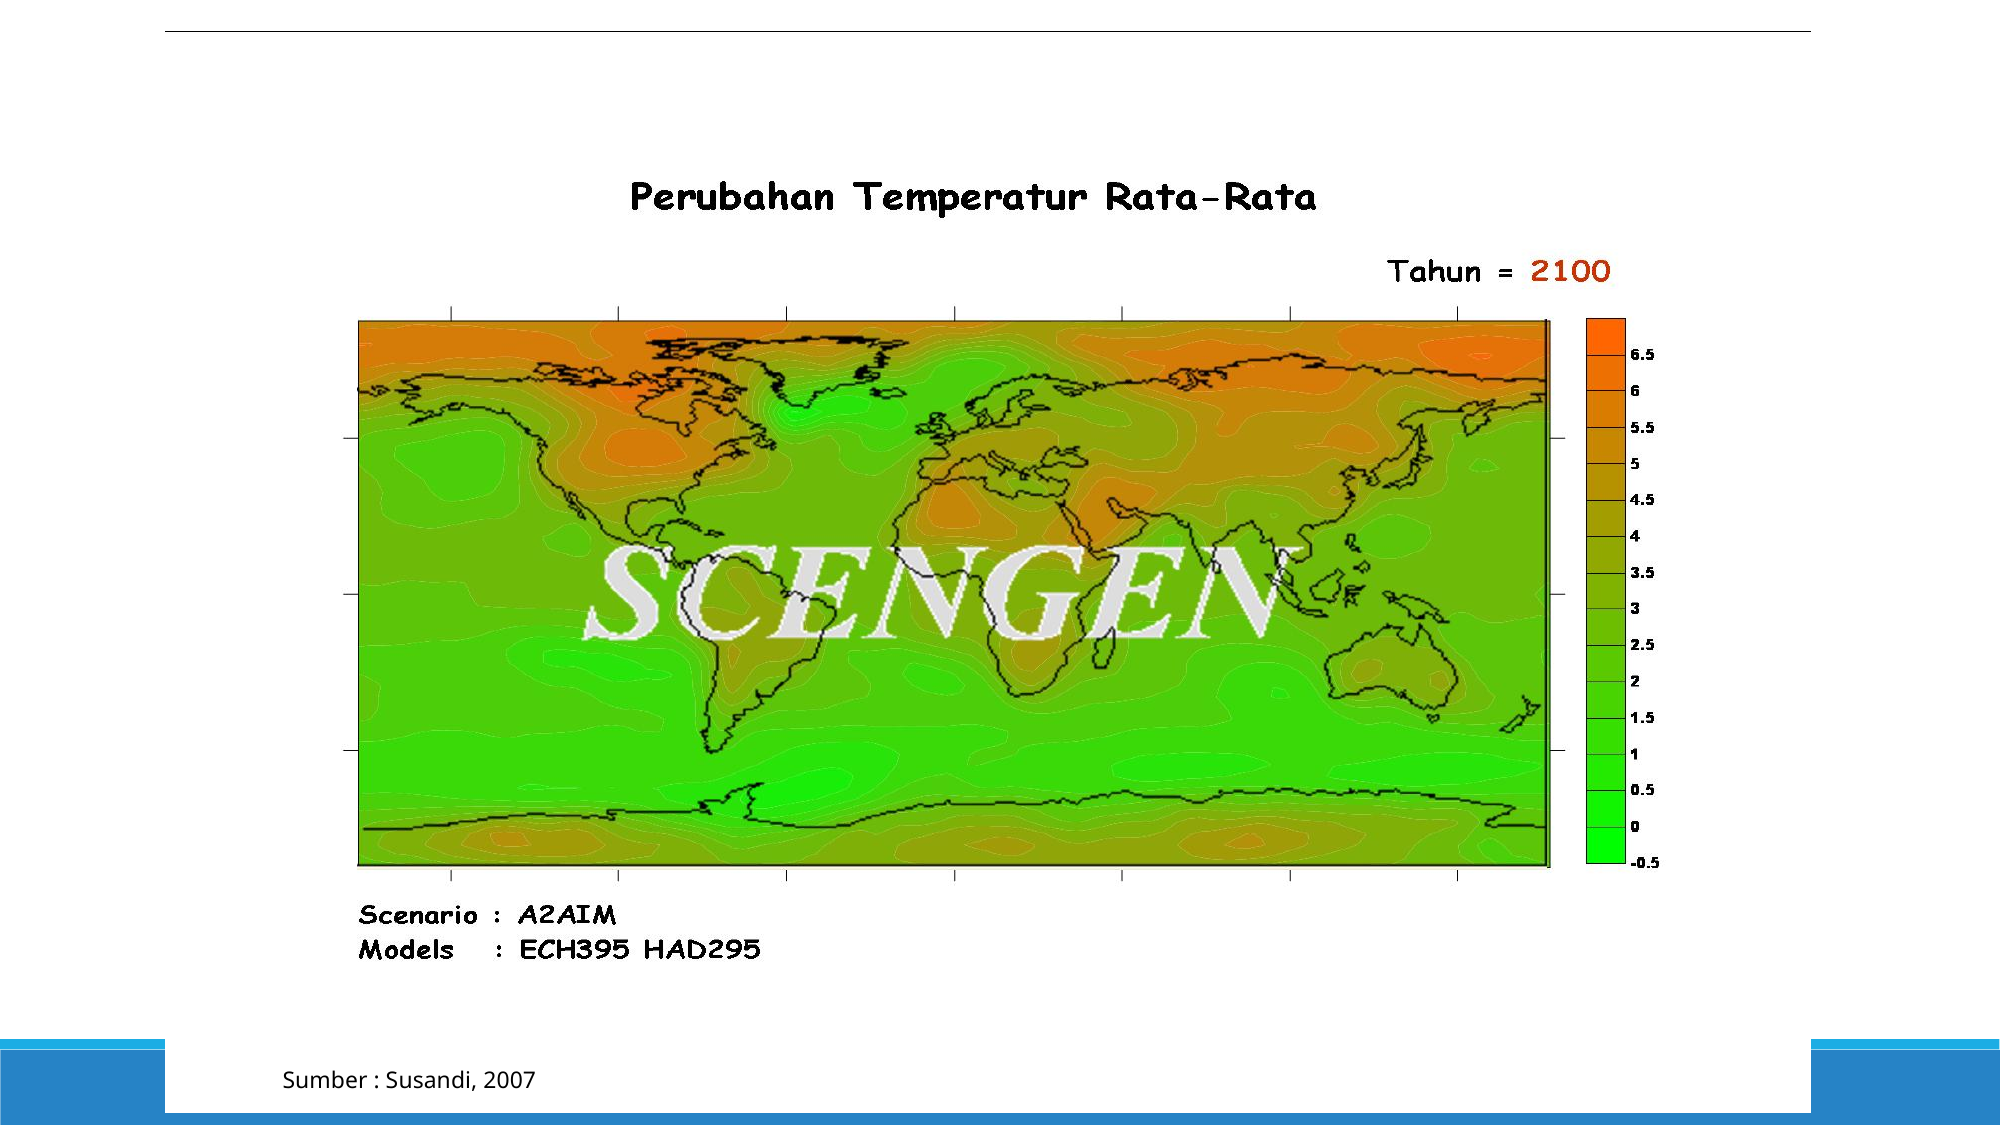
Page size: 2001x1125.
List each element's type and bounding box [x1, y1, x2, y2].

picture [165, 30, 1811, 1113]
